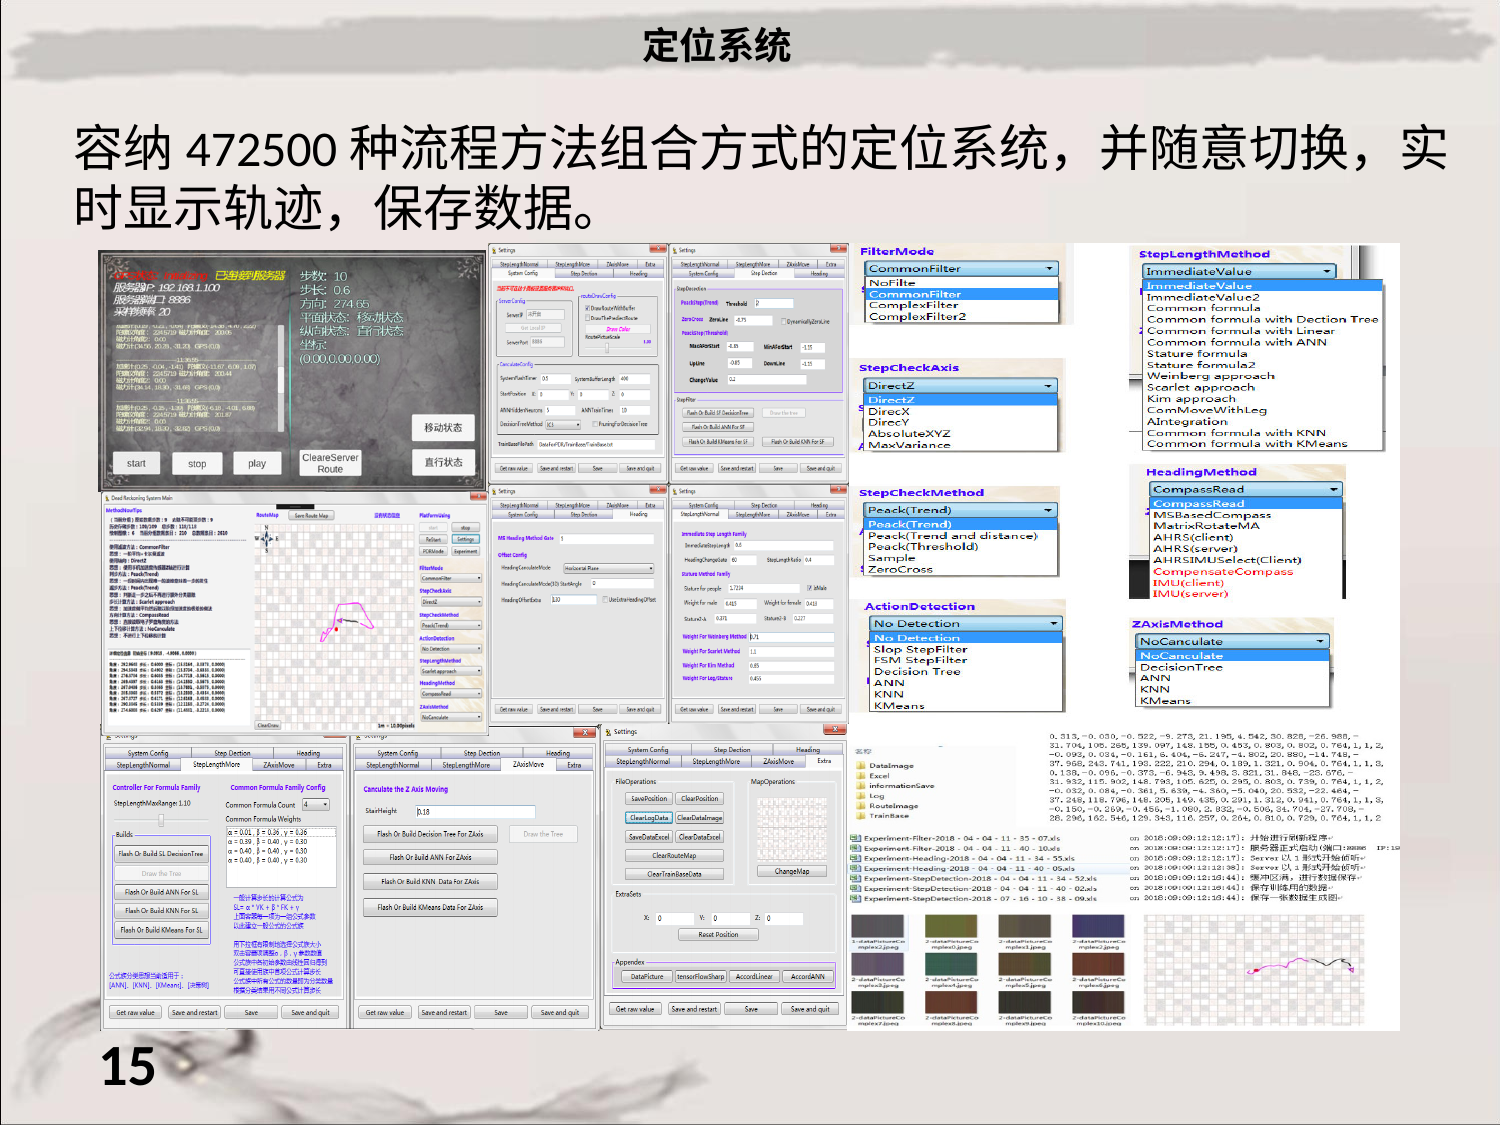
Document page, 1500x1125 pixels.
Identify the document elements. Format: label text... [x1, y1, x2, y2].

text_box 15 [83, 1020, 219, 1105]
picture [0, 0, 1500, 1125]
text_box 容纳472500种流程方法组合方式的定位系统，并随意切换，实时显示轨迹，保存数据。 [58, 108, 1500, 244]
text_box 定位系统 [627, 14, 1124, 75]
